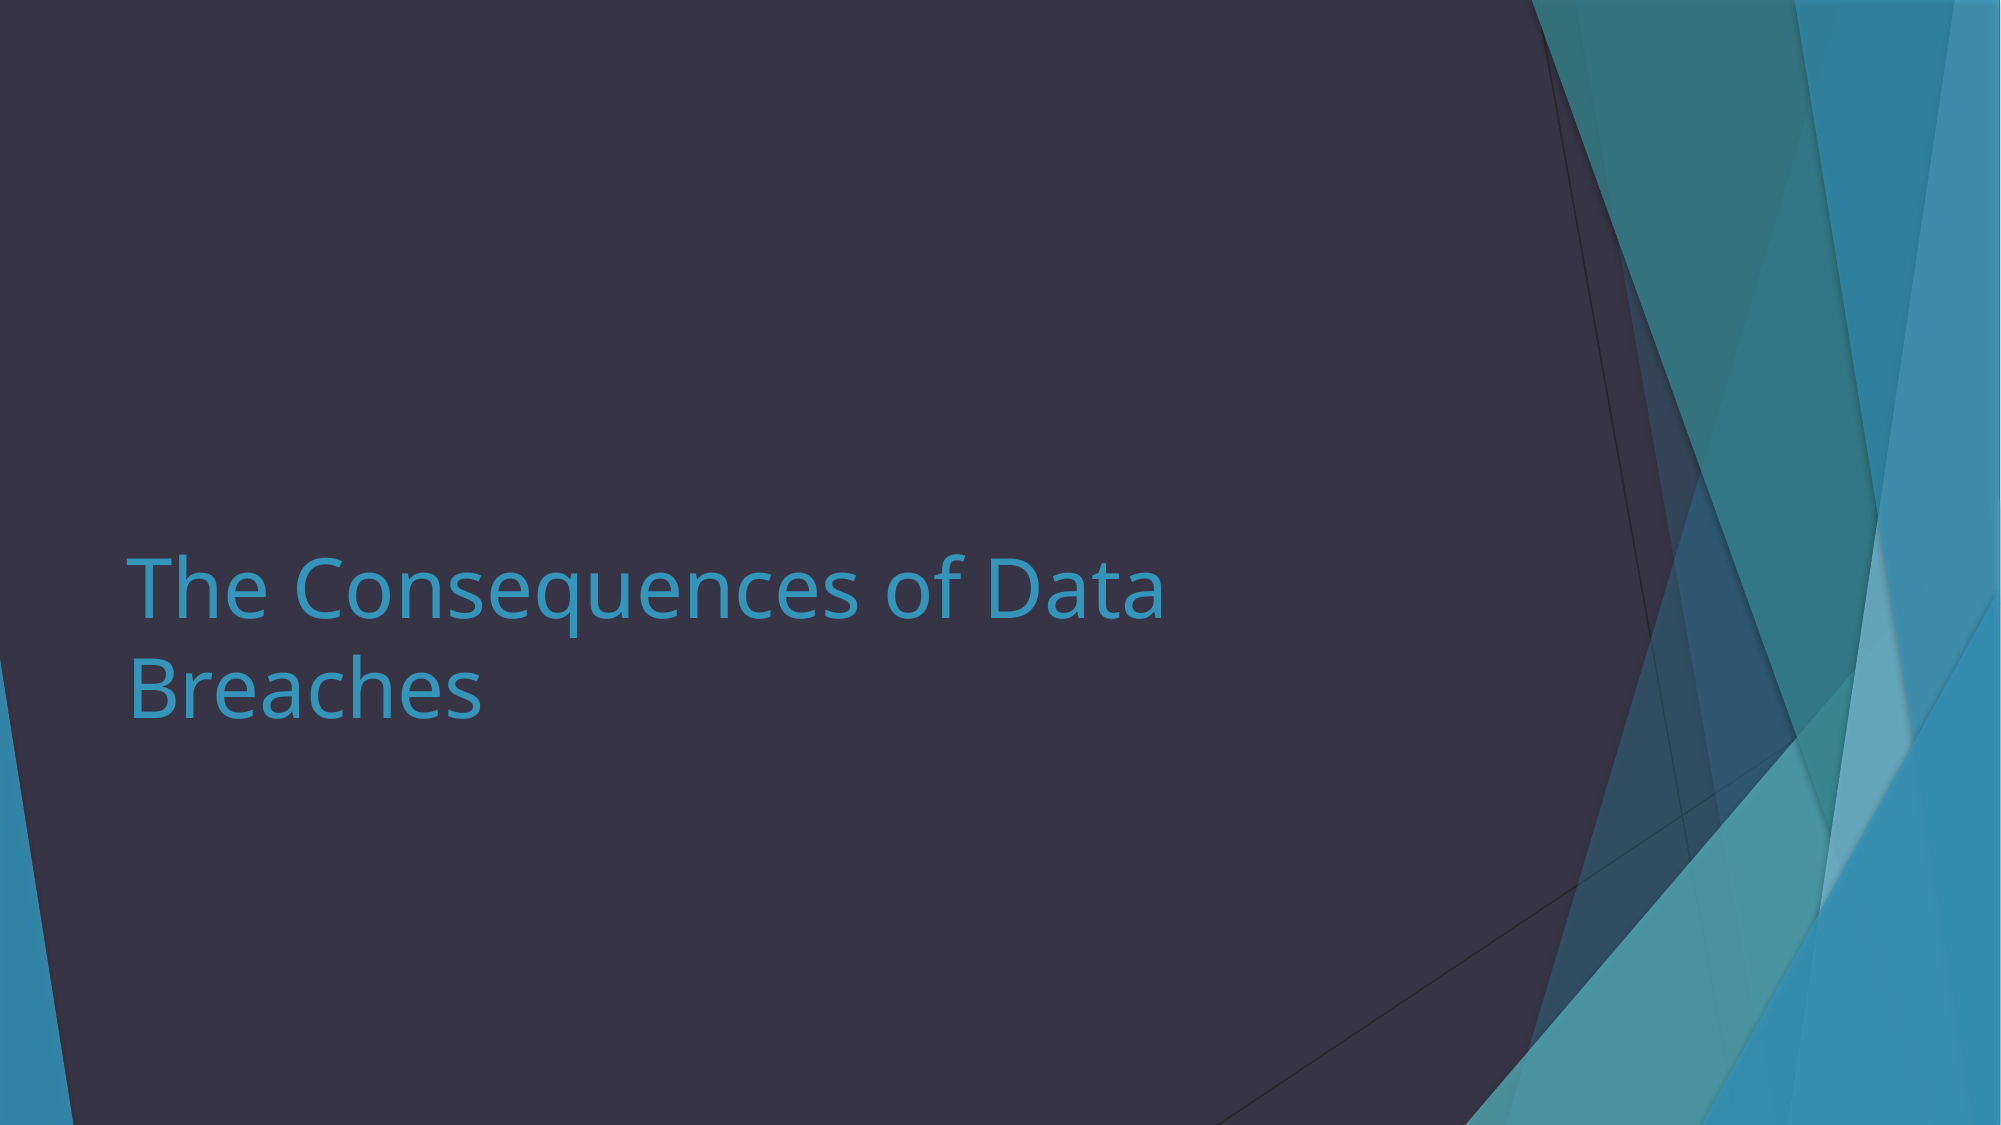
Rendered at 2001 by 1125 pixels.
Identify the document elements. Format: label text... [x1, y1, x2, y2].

title The Consequences of Data Breaches [111, 443, 1522, 743]
